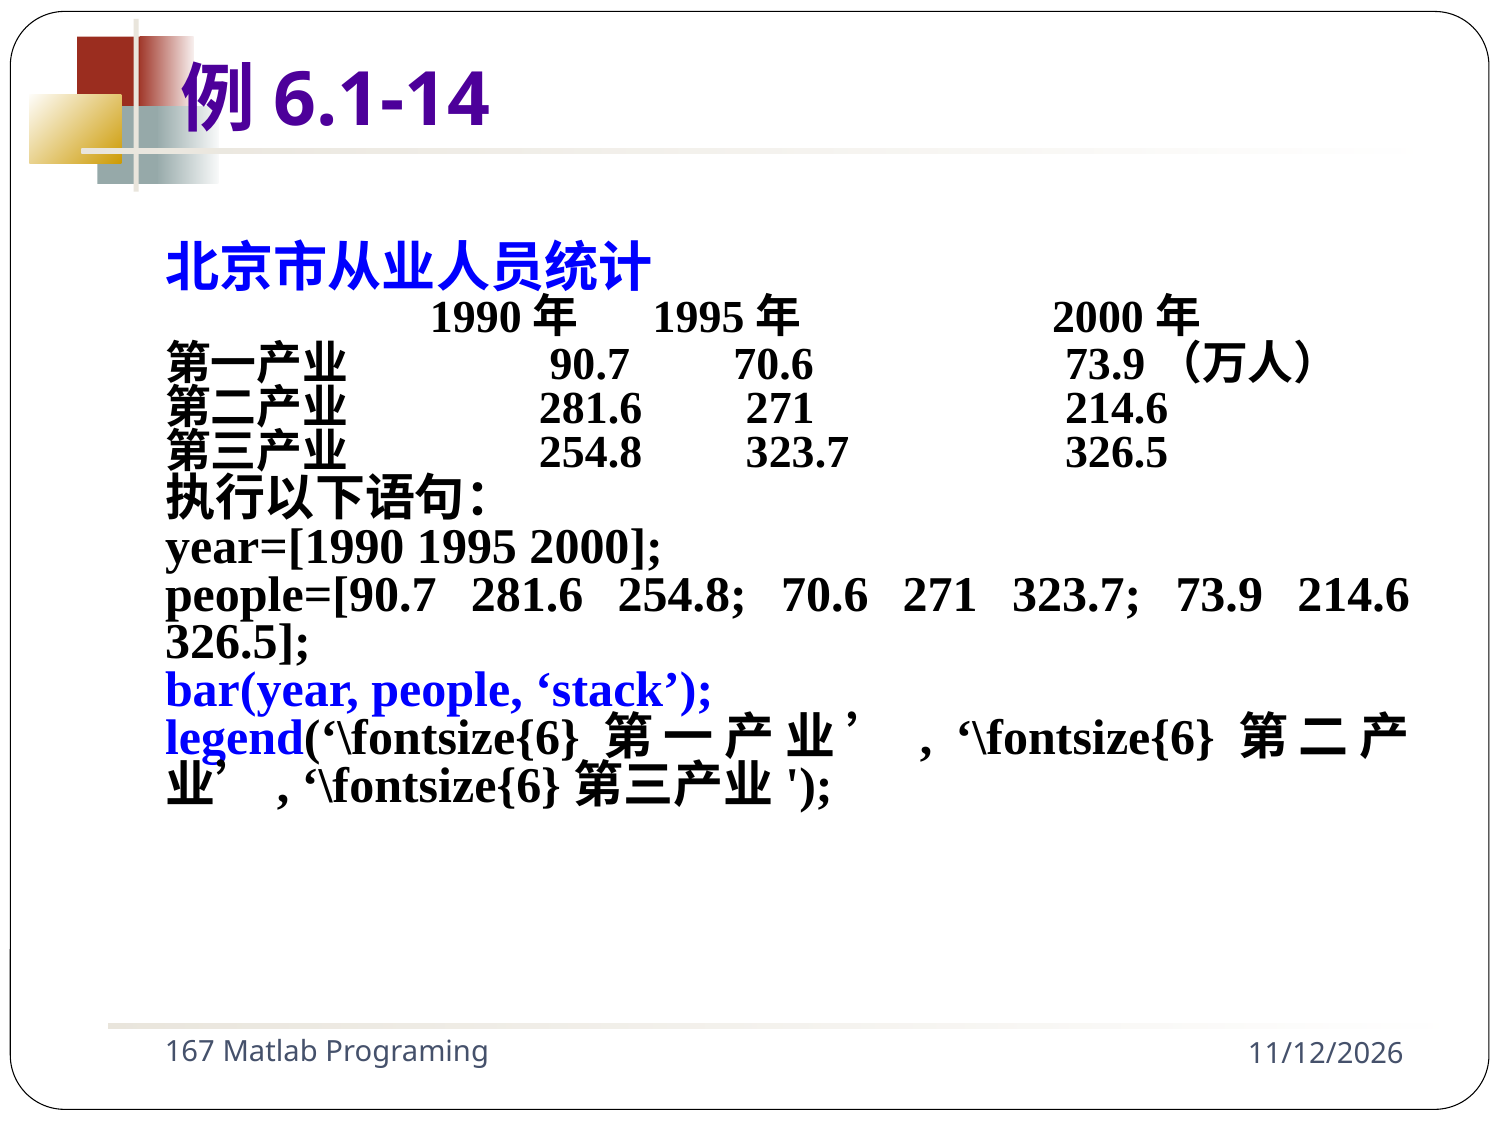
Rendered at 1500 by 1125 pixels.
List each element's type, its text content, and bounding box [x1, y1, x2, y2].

text_box 167 Matlab Programing [150, 1012, 800, 1088]
title 例6.1-14 [165, 48, 1444, 156]
list 北京市从业人员统计 1990年 1995年 2000年 第一产业 90.7 70.6 73.9（万人） 第二产业 281.6 271 214.6 第三产业 254.8 323.7 326.5 执行以下语句： year=[1990 1995 2000]; people=[90.7 281.6 254.8; 70.6 271 323.7; 73.9 214.6 326.5]; bar(year, people, ‘stack’); legend(‘\fontsize{6}第一产业’, ‘\fontsize{6}第二产业’, ‘\fontsize{6}第三产业'); [149, 237, 1426, 988]
text_box [1012, 1015, 1419, 1094]
